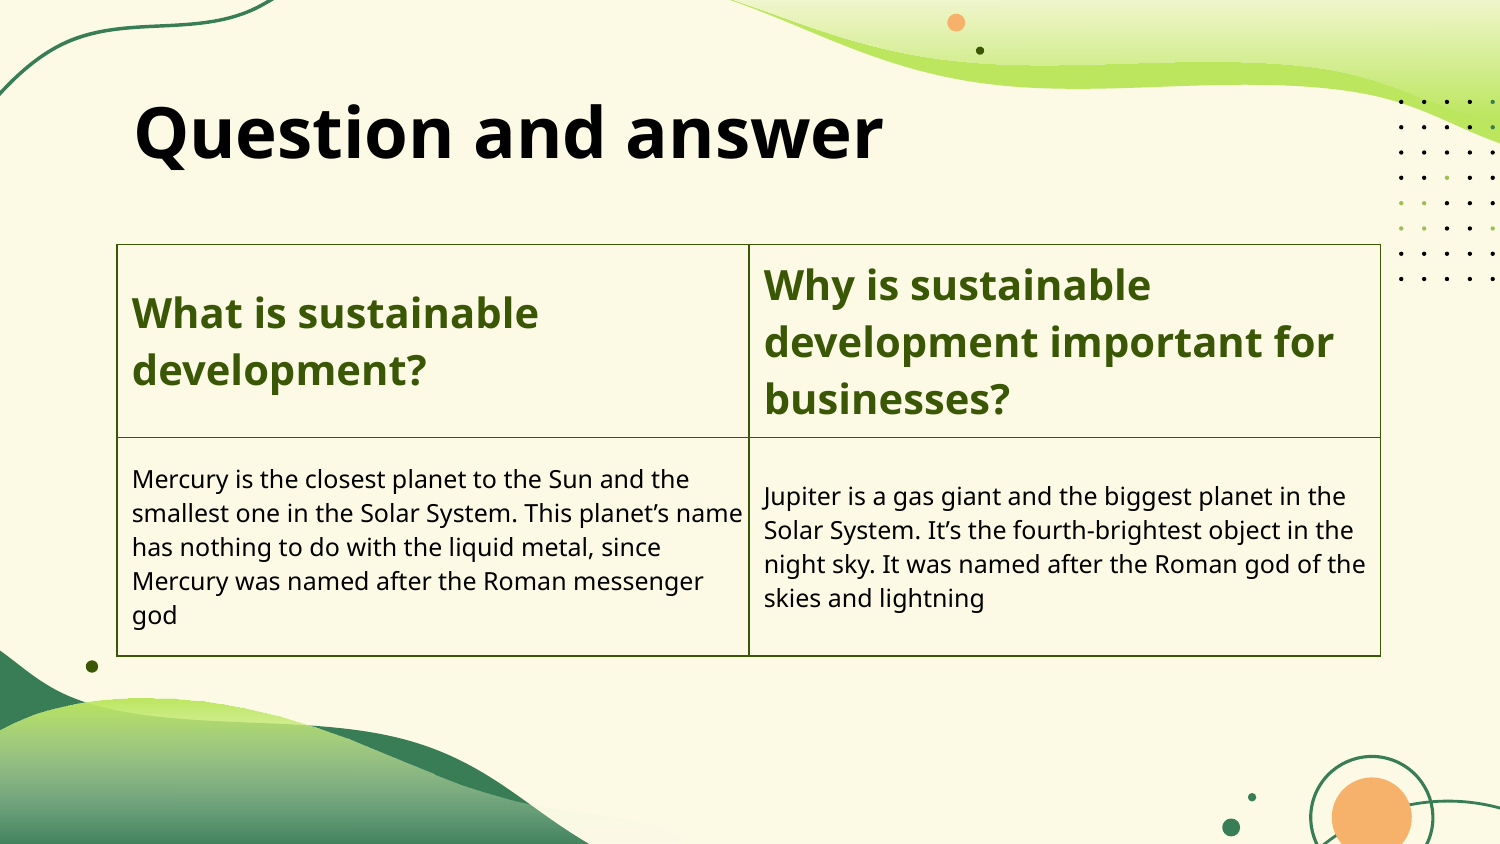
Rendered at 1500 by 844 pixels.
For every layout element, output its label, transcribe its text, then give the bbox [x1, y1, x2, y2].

title Question and answer [118, 72, 1382, 167]
table_header What is sustainable development? [118, 245, 748, 437]
table_cell Jupiter is a gas giant and the biggest planet in the Solar System. It’s the fourth-brightest object in the night sky. It was named after the Roman god of the skies and lightning [750, 438, 1380, 655]
table_header Why is sustainable development important for businesses? [750, 245, 1380, 437]
table_cell Mercury is the closest planet to the Sun and the smallest one in the Solar System. This planet’s name has nothing to do with the liquid metal, since Mercury was named after the Roman messenger god [118, 438, 748, 655]
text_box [0, 650, 697, 844]
